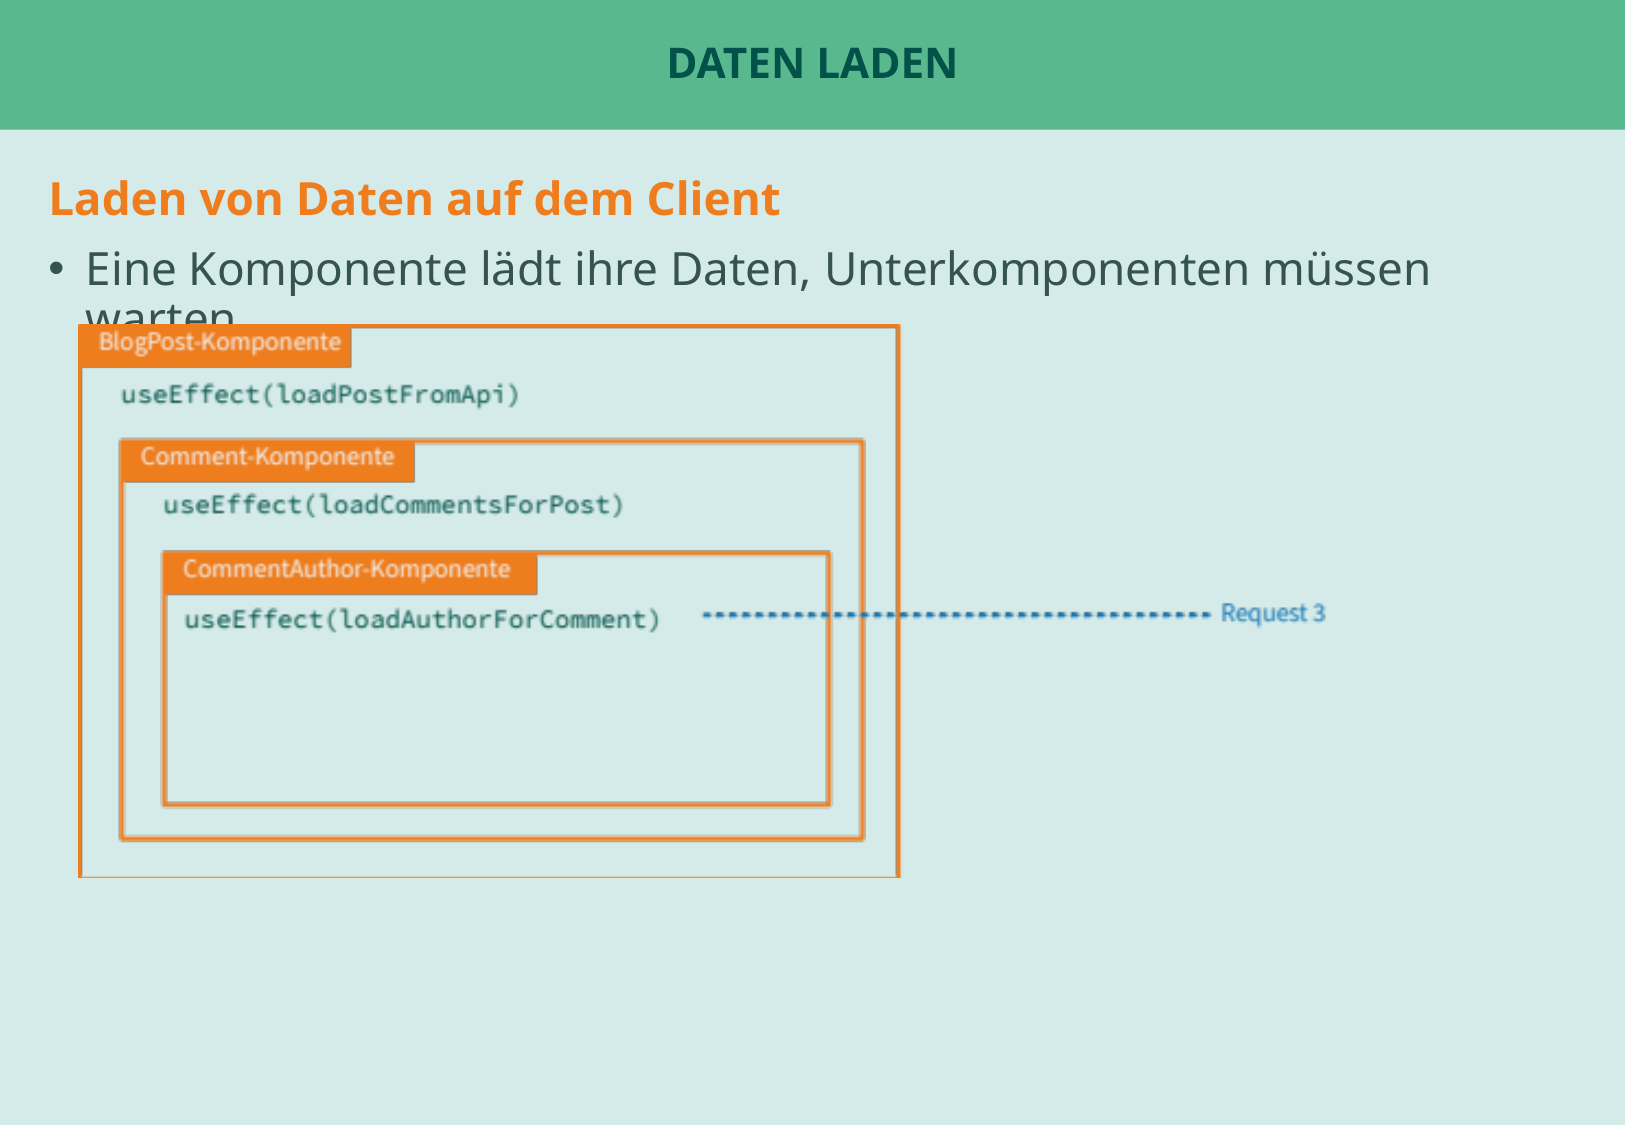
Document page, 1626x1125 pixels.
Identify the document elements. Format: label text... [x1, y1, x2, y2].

text_box Laden von Daten auf dem Client Eine Komponente lädt ihre Daten, Unterkomponenten müssen warten [33, 168, 1592, 1095]
title Daten laden [0, 0, 1625, 130]
picture [78, 324, 1533, 878]
